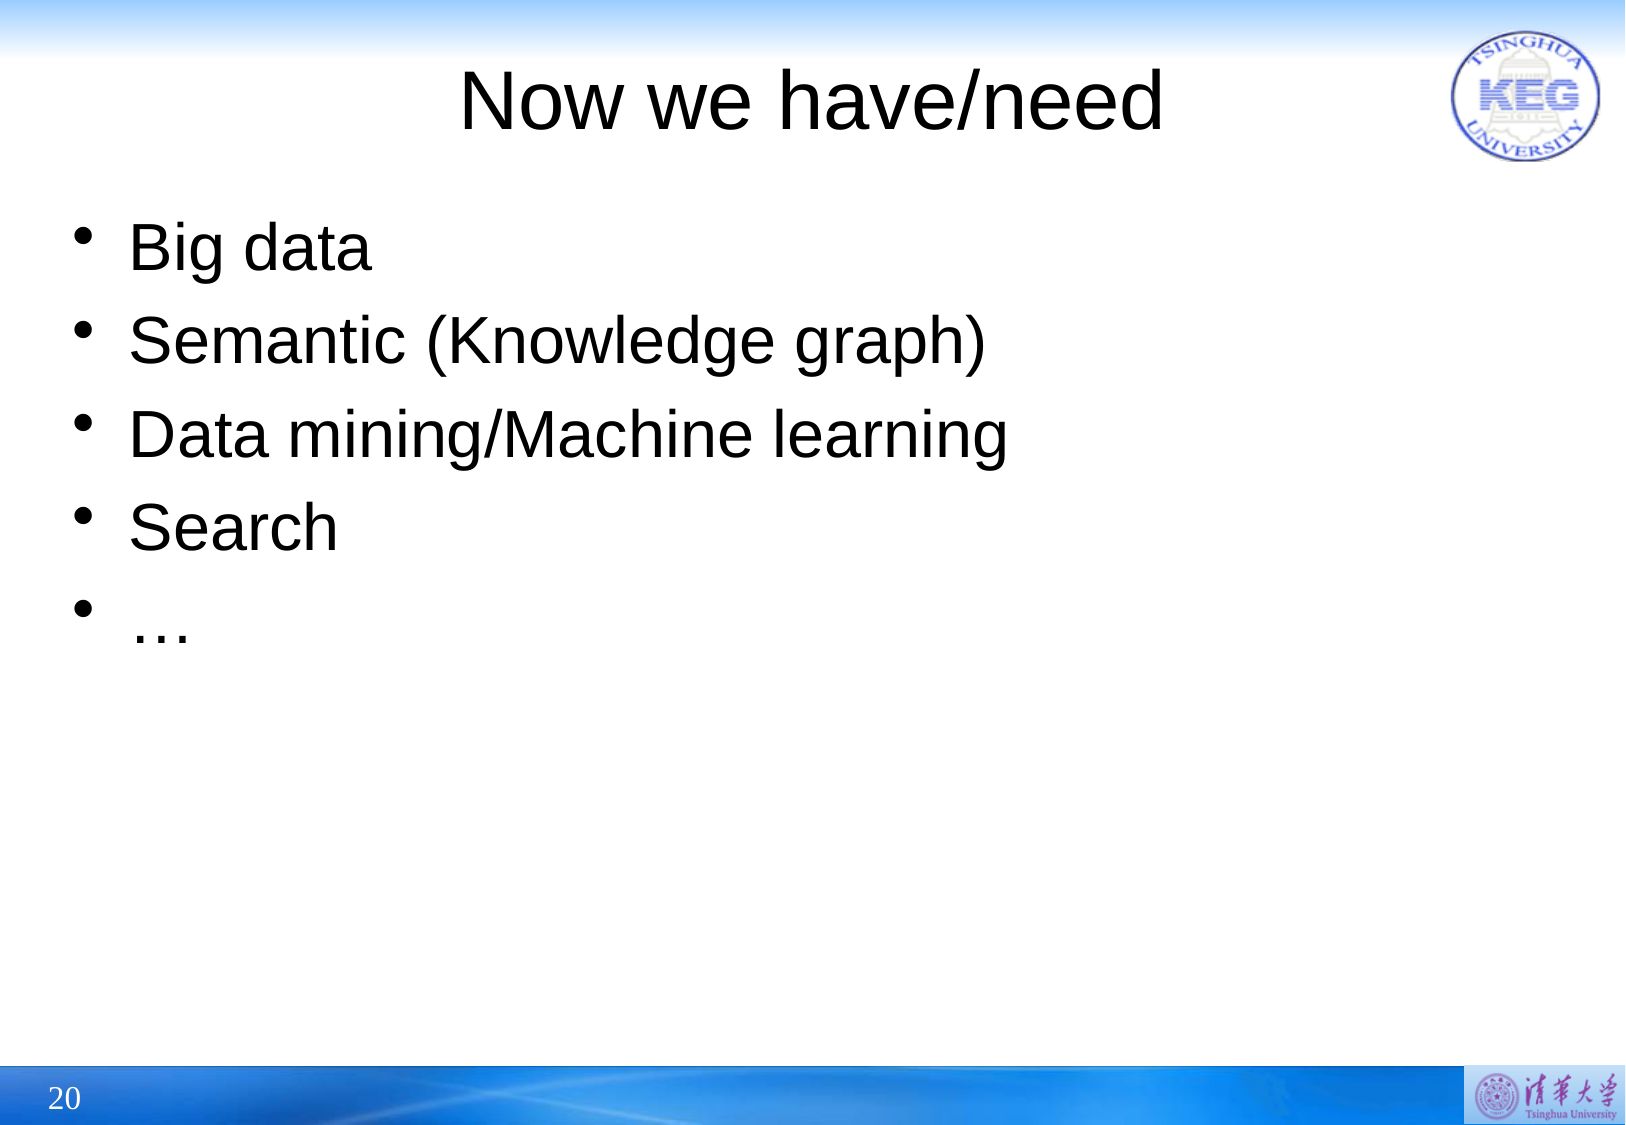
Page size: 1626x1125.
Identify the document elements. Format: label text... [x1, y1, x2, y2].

picture [0, 1065, 1626, 1125]
title Now we have/need [44, 30, 1581, 162]
picture [1450, 30, 1604, 163]
list Big data Semantic (Knowledge graph) Data mining/Machine learning Search … [57, 196, 1558, 1006]
